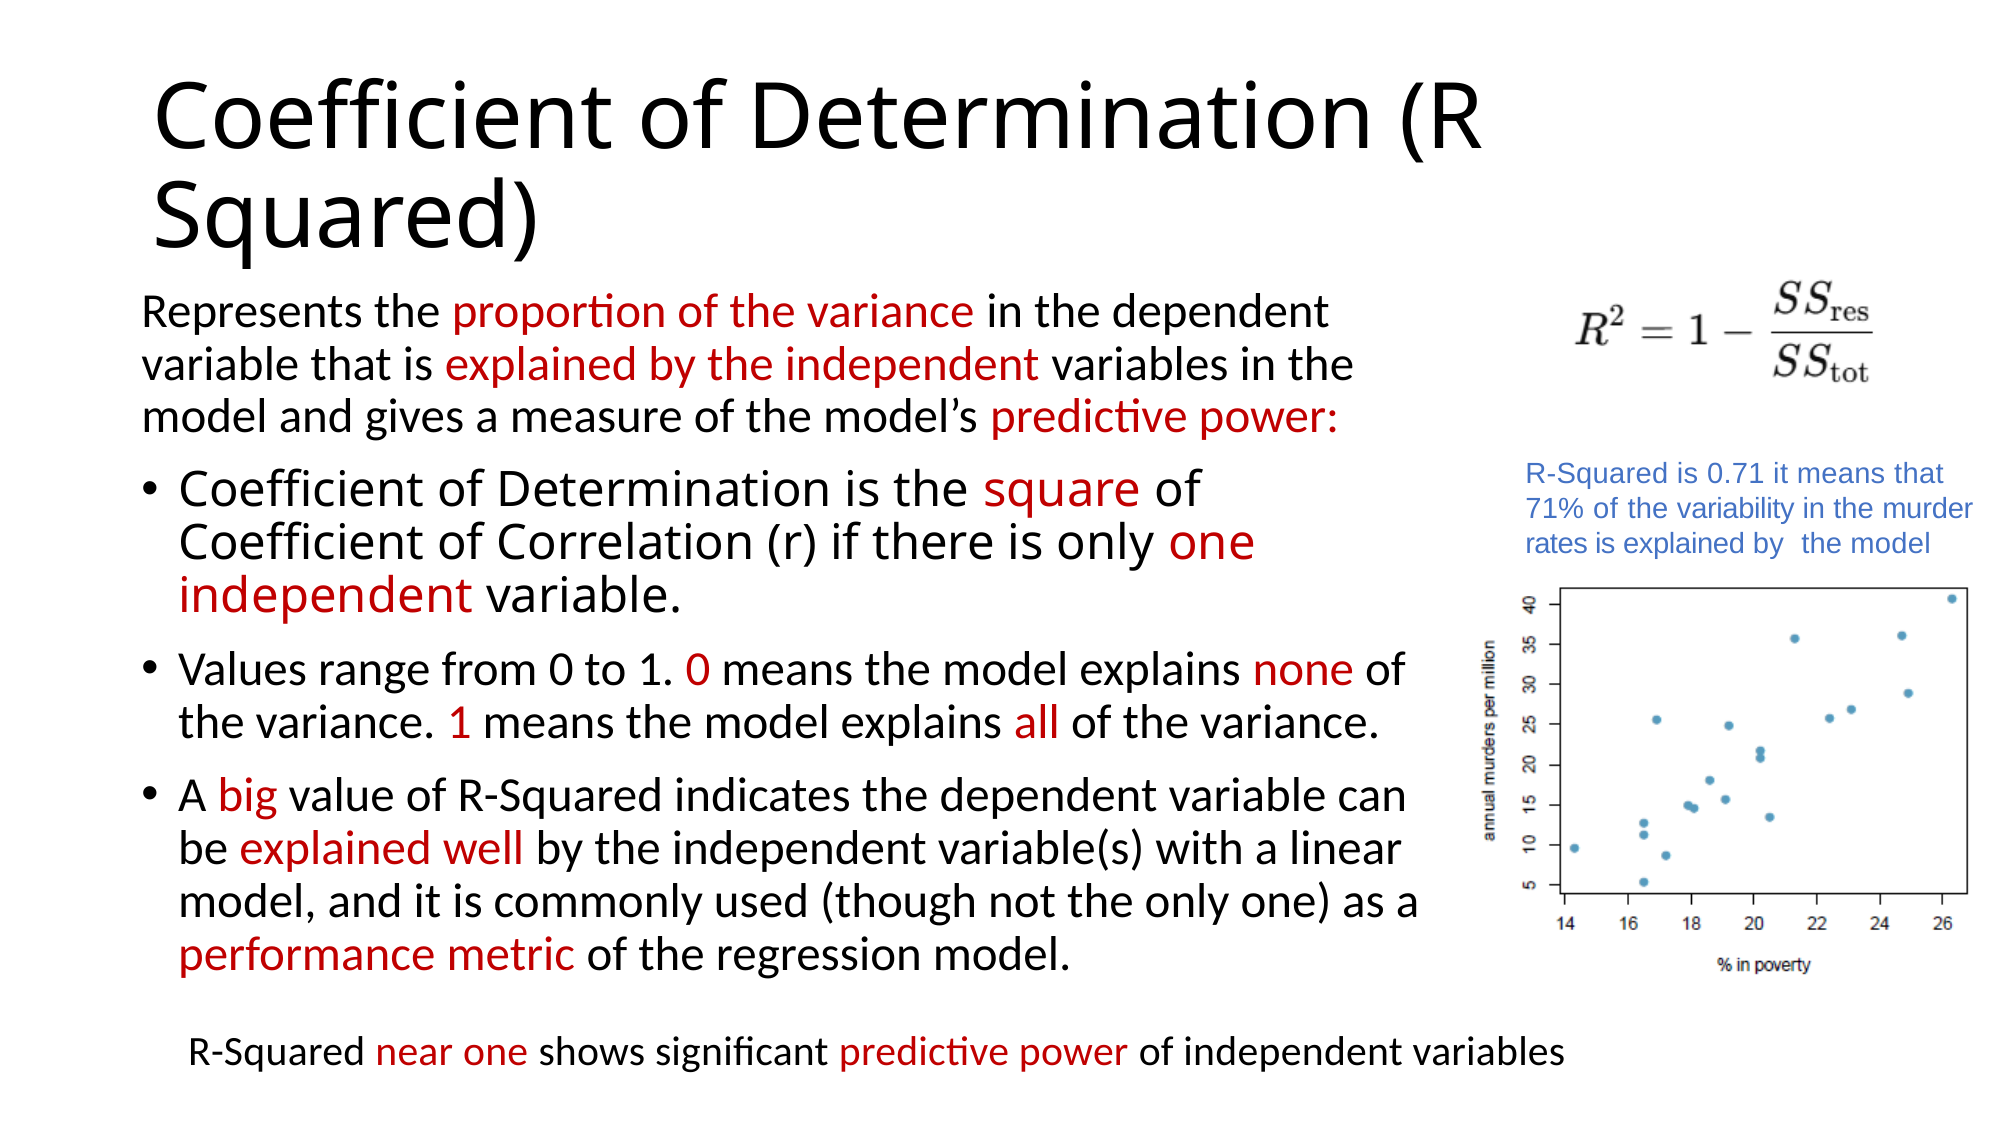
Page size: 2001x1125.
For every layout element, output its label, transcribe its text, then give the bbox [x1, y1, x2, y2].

picture [1554, 266, 1884, 390]
text_box R-Squared near one shows significant predictive power of independent variables [181, 1019, 1652, 1074]
text_box R-Squared is 0.71 it means that 71% of the variability in the murder rates is explained by the model [1510, 446, 2000, 567]
list Represents the proportion of the variance in the dependent variable that is explained by the independent variables in the model and gives a measure of the model’s predictive power: Coefficient of Determination is the square of Coefficient of Correlation (r) if there is only one independent variable. Values range from 0 to 1. 0 means the model explains none of the variance. 1 means the model explains all of the variance. A big value of R-Squared indicates the dependent variable can be explained well by the independent variable(s) with a linear model, and it is commonly used (though not the only one) as a performance metric of the regression model. [126, 277, 1459, 992]
picture [1458, 567, 1980, 992]
title Coefficient of Determination (R Squared) [137, 59, 1863, 278]
